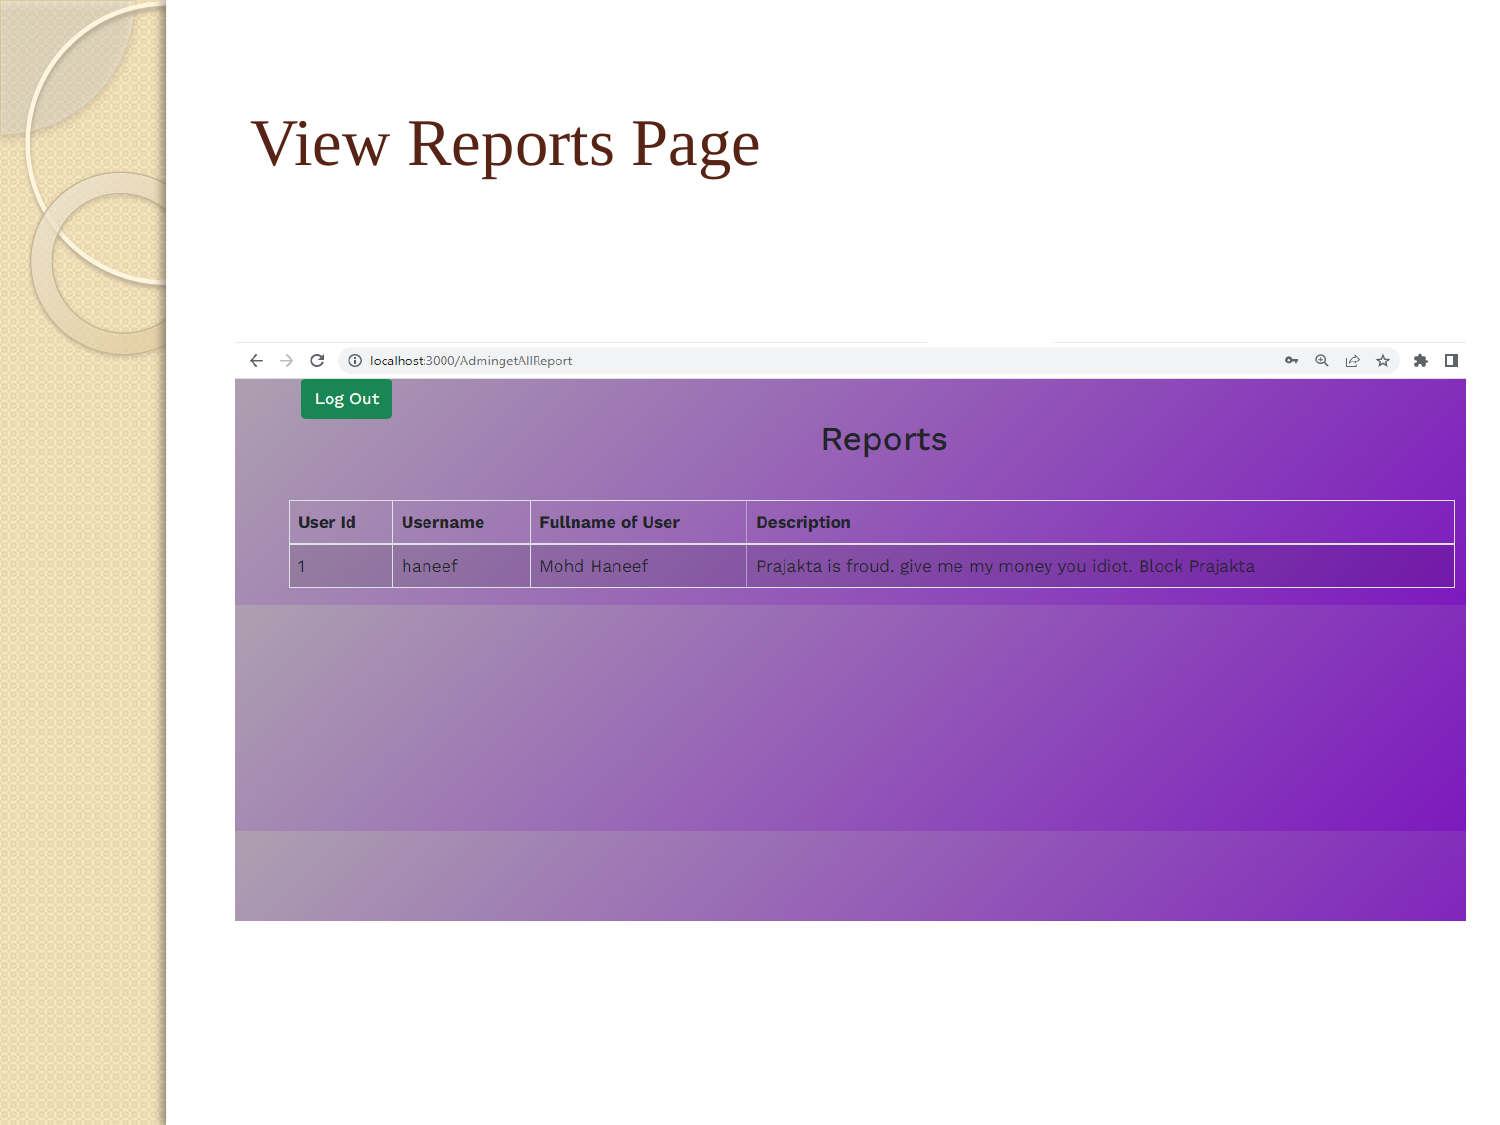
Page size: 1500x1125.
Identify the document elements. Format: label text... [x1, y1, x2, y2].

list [235, 341, 1466, 921]
title View Reports Page [235, 45, 1466, 233]
